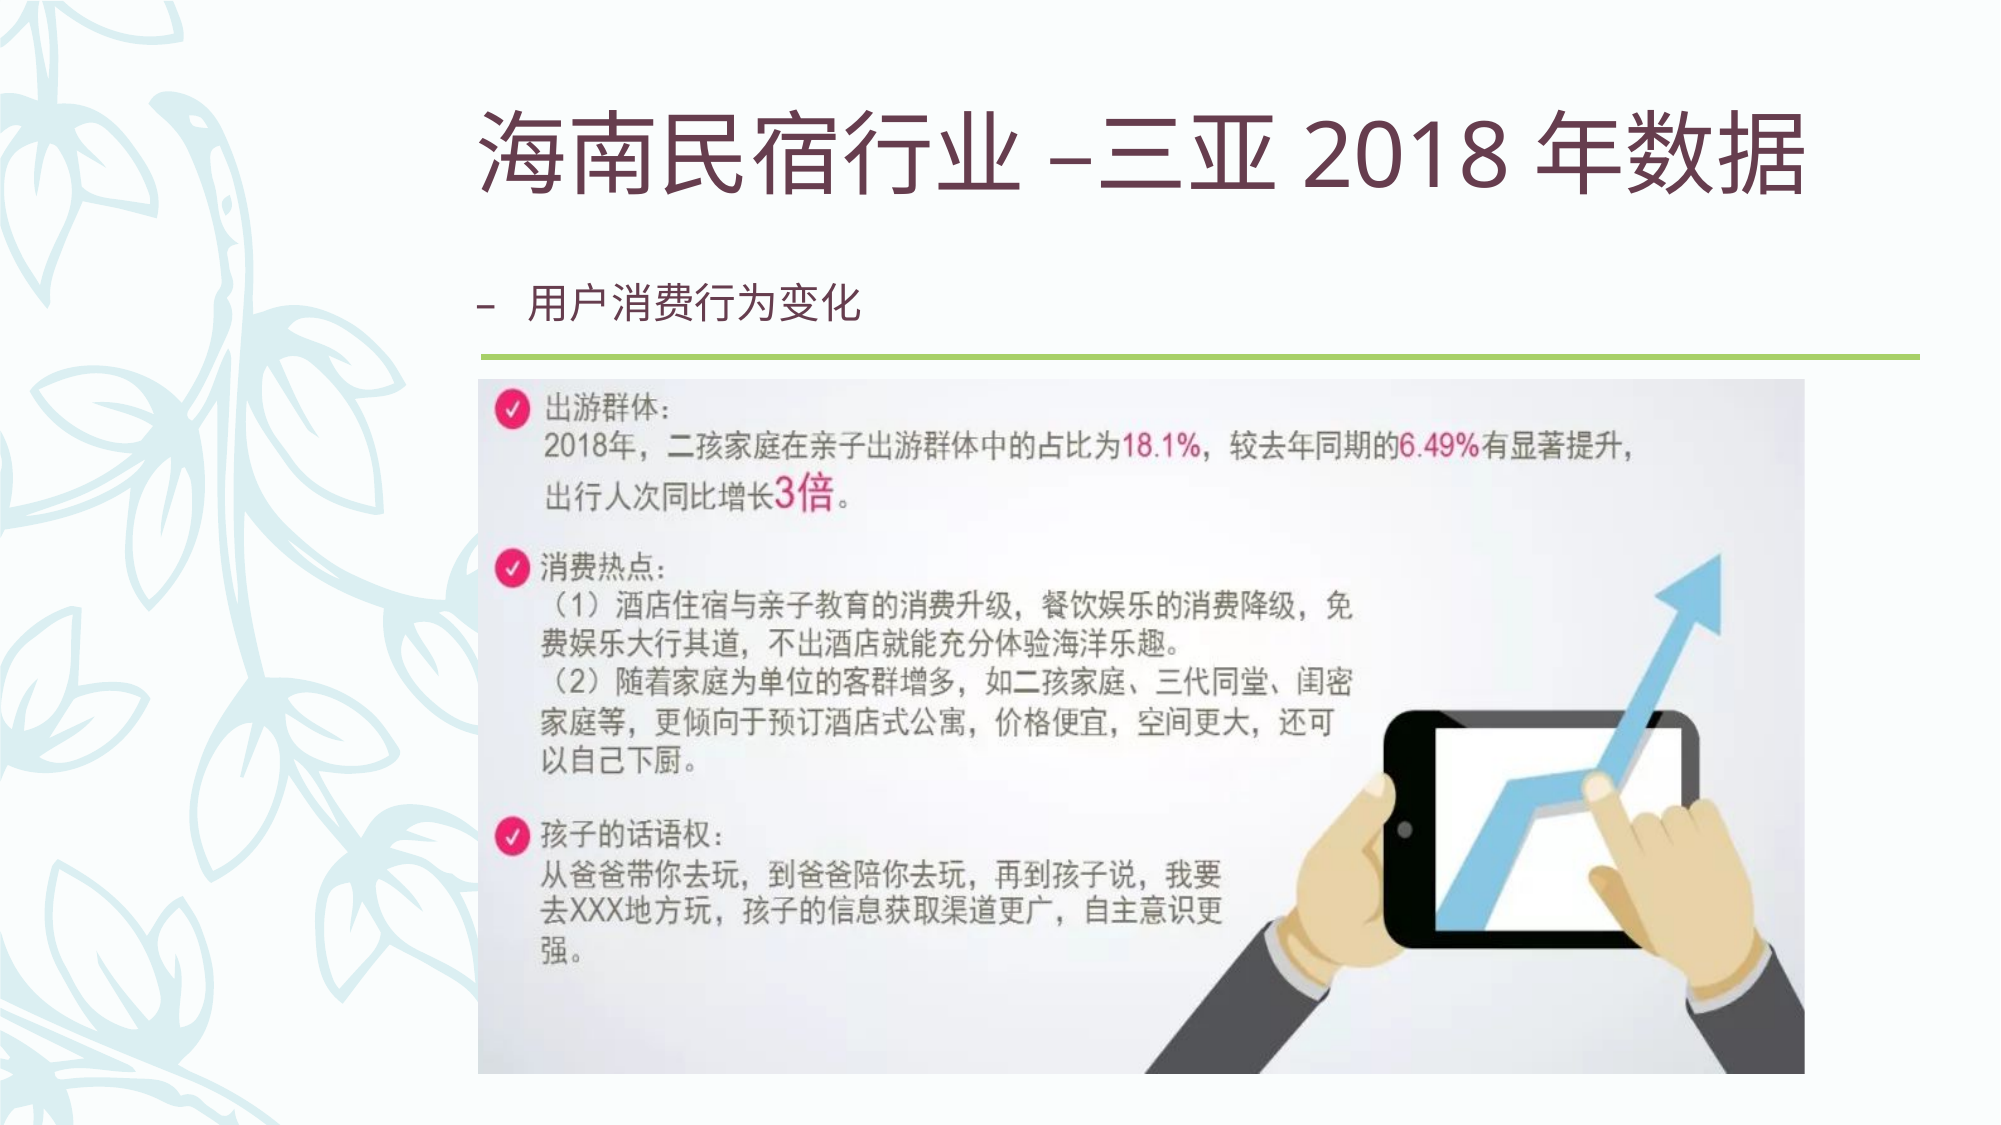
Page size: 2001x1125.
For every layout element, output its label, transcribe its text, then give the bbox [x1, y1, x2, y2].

picture [477, 379, 1805, 1074]
title 海南民宿行业 –三亚2018年数据 [460, 93, 1920, 350]
text_box 用户消费行为变化 [460, 263, 1900, 338]
